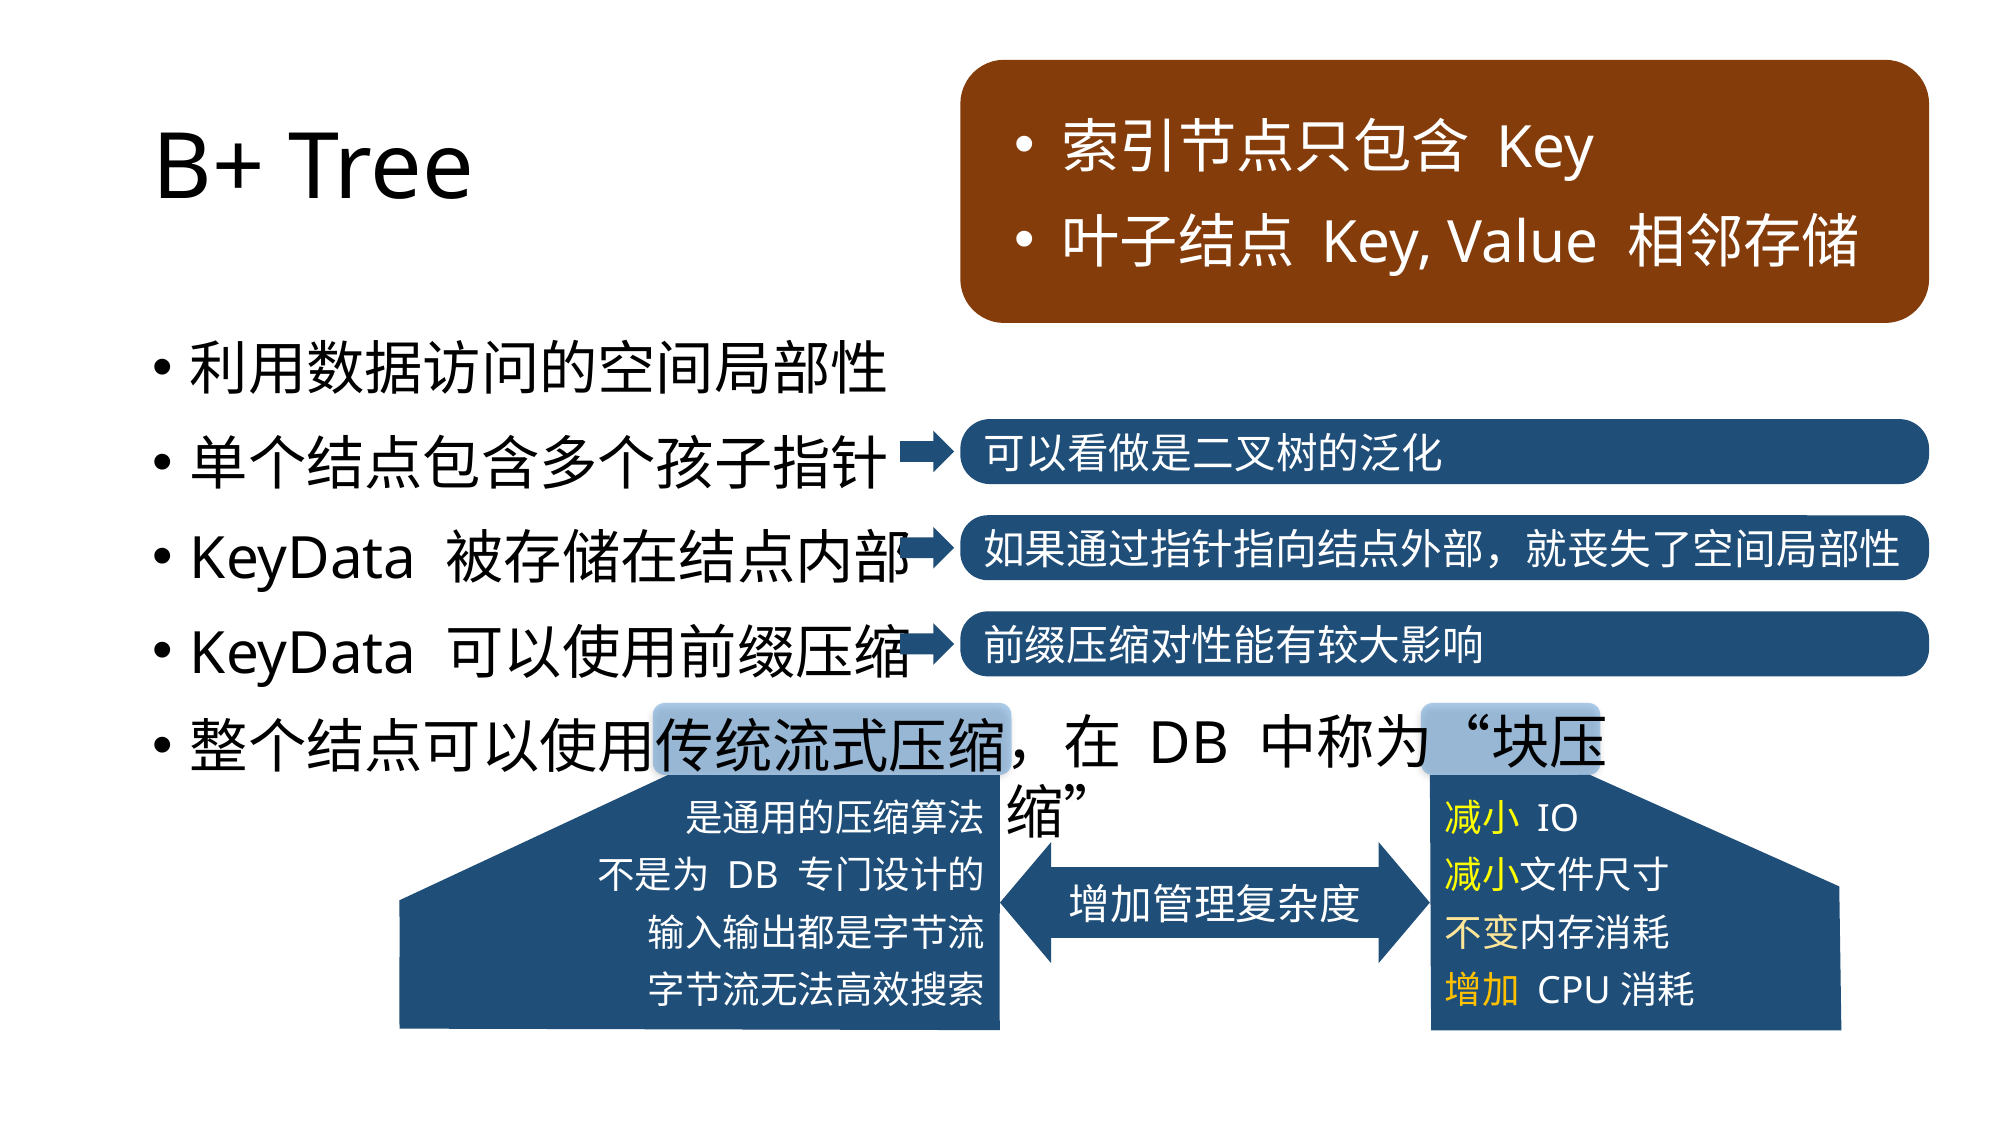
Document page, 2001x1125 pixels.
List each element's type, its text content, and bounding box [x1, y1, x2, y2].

text_box 是通用的压缩算法 不是为 DB 专门设计的 输入输出都是字节流 字节流无法高效搜索 [398, 774, 1001, 1032]
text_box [899, 515, 1930, 581]
text_box 索引节点只包含 Key 叶子结点 Key, Value 相邻存储 [959, 58, 1931, 325]
text_box ，在 DB 中称为“块压缩” [990, 697, 1656, 852]
title B+ Tree [137, 59, 993, 278]
text_box 增加管理复杂度 [1001, 852, 1432, 967]
text_box 减小 IO 减小文件尺寸 不变内存消耗 增加 CPU消耗 [1429, 803, 1843, 1032]
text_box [899, 611, 1930, 677]
list 利用数据访问的空间局部性 单个结点包含多个孩子指针 KeyData 被存储在结点内部 KeyData 可以使用前缀压缩 整个结点可以使用传统流式压缩 [137, 299, 1863, 1014]
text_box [899, 419, 1930, 485]
